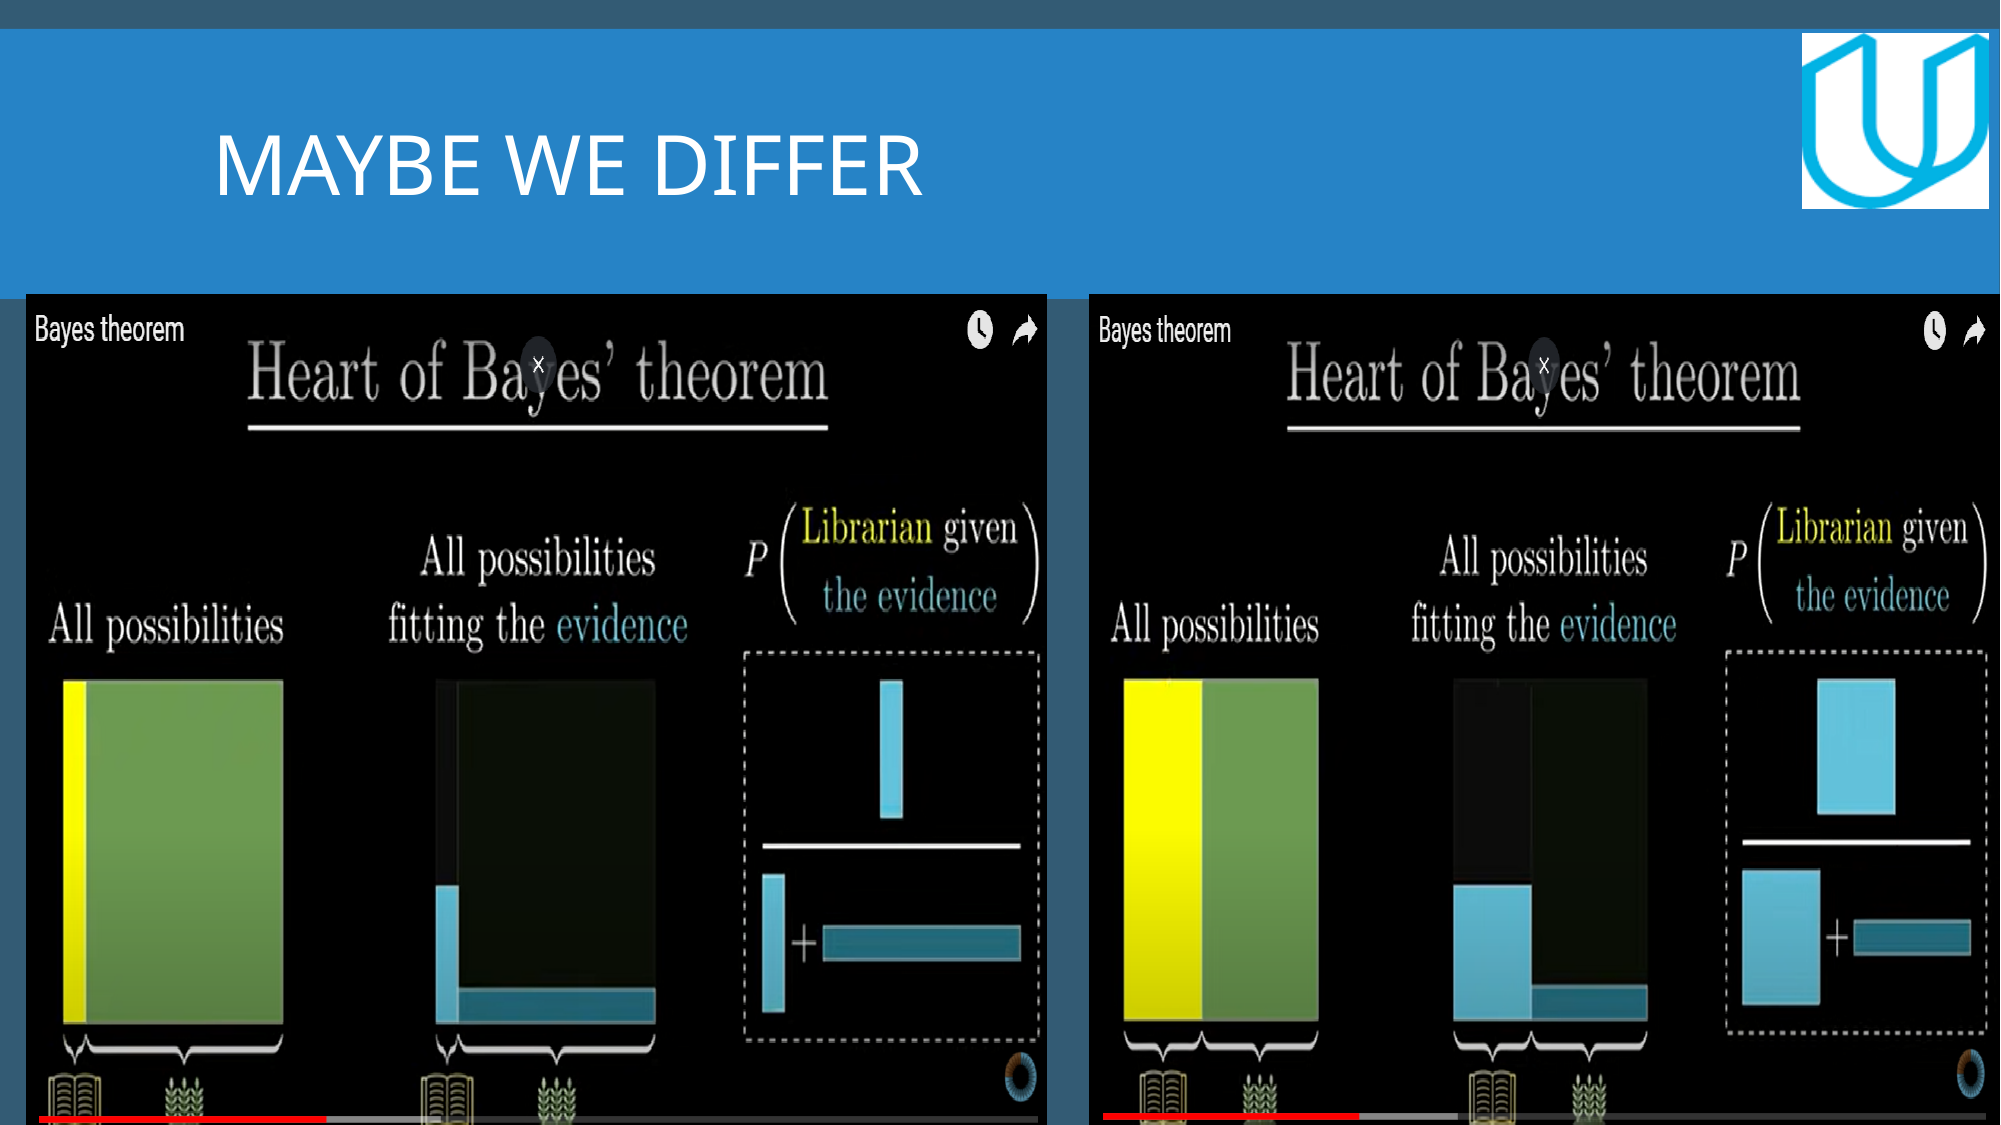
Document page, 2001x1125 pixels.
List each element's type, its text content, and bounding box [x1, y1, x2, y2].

picture [25, 293, 1047, 1125]
title Maybe we differ [197, 46, 1803, 295]
picture [1876, 124, 1989, 209]
picture [1088, 293, 2000, 1125]
picture [1933, 47, 1974, 167]
picture [1803, 159, 1866, 209]
picture [1802, 33, 1989, 167]
picture [1816, 47, 1912, 197]
